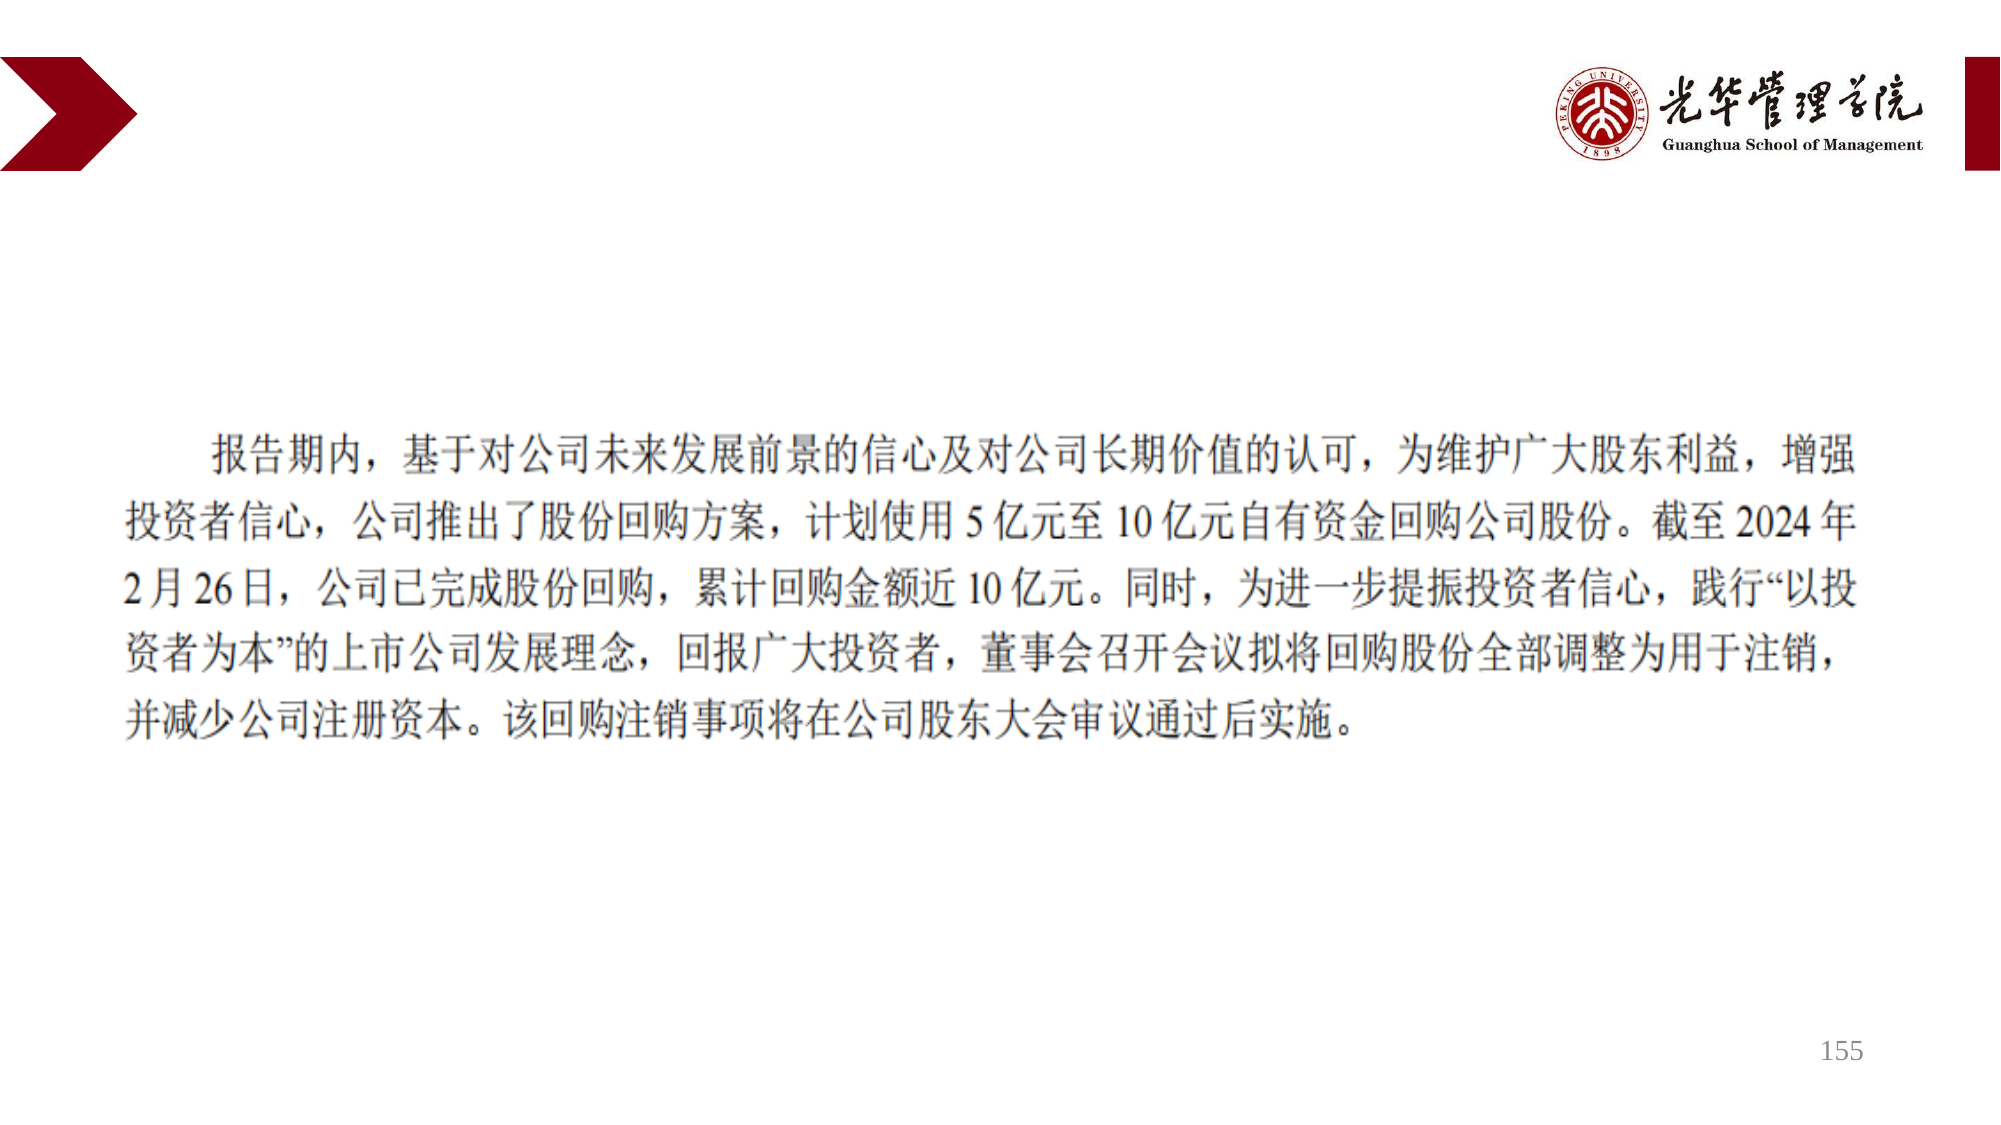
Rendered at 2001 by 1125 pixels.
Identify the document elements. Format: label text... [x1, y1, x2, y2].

picture [78, 418, 1896, 794]
picture [1507, 27, 1965, 200]
slide_number 155 [1429, 1018, 1880, 1079]
